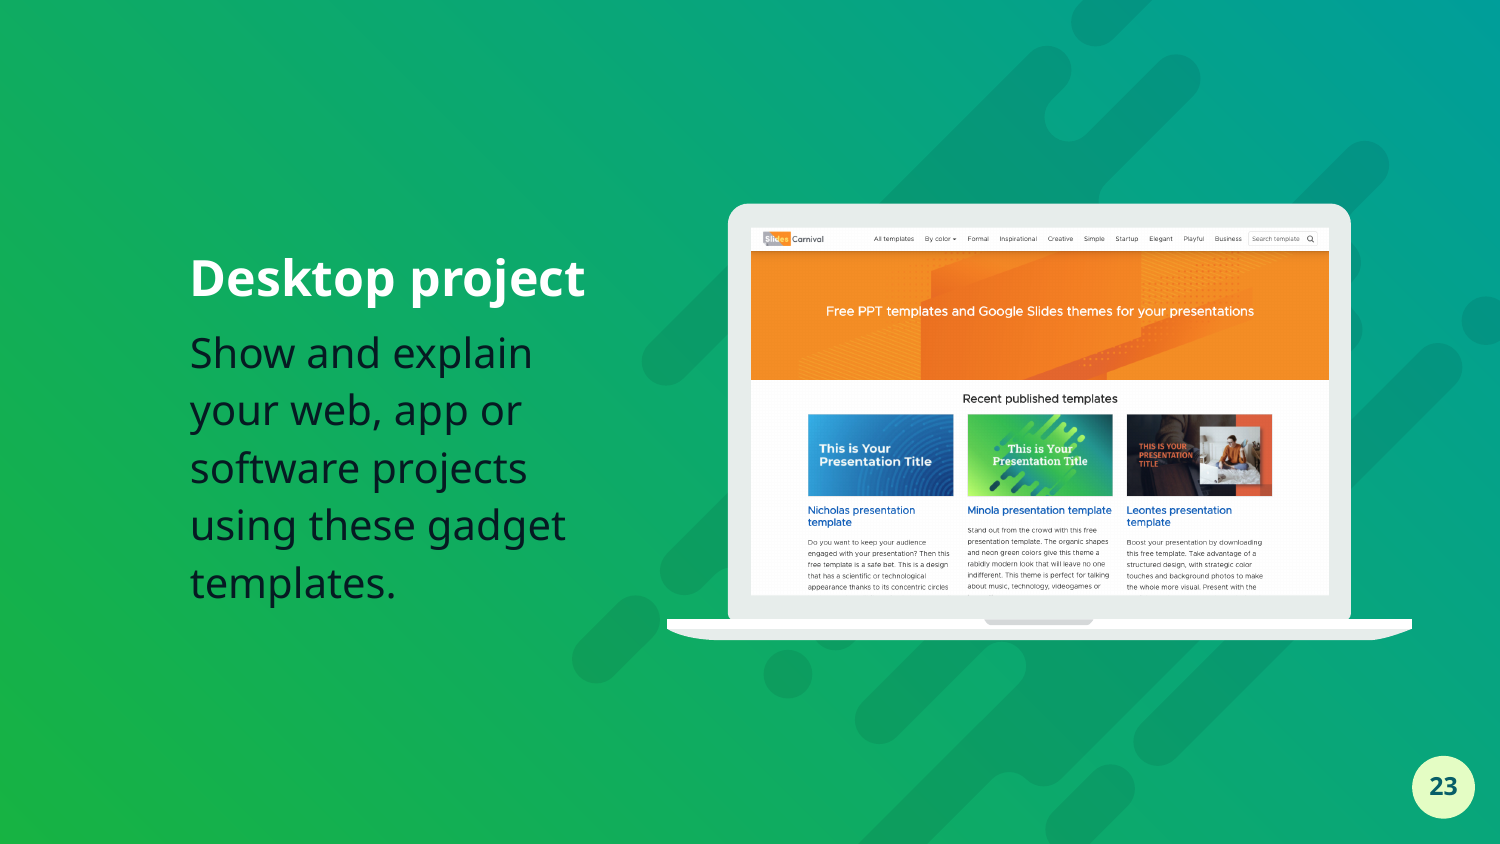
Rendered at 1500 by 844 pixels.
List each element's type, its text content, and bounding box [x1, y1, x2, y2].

list Desktop project Show and explain your web, app or software projects using these gadget templates. [189, 61, 633, 783]
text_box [666, 203, 1413, 641]
slide_number ‹#› [1412, 755, 1475, 819]
